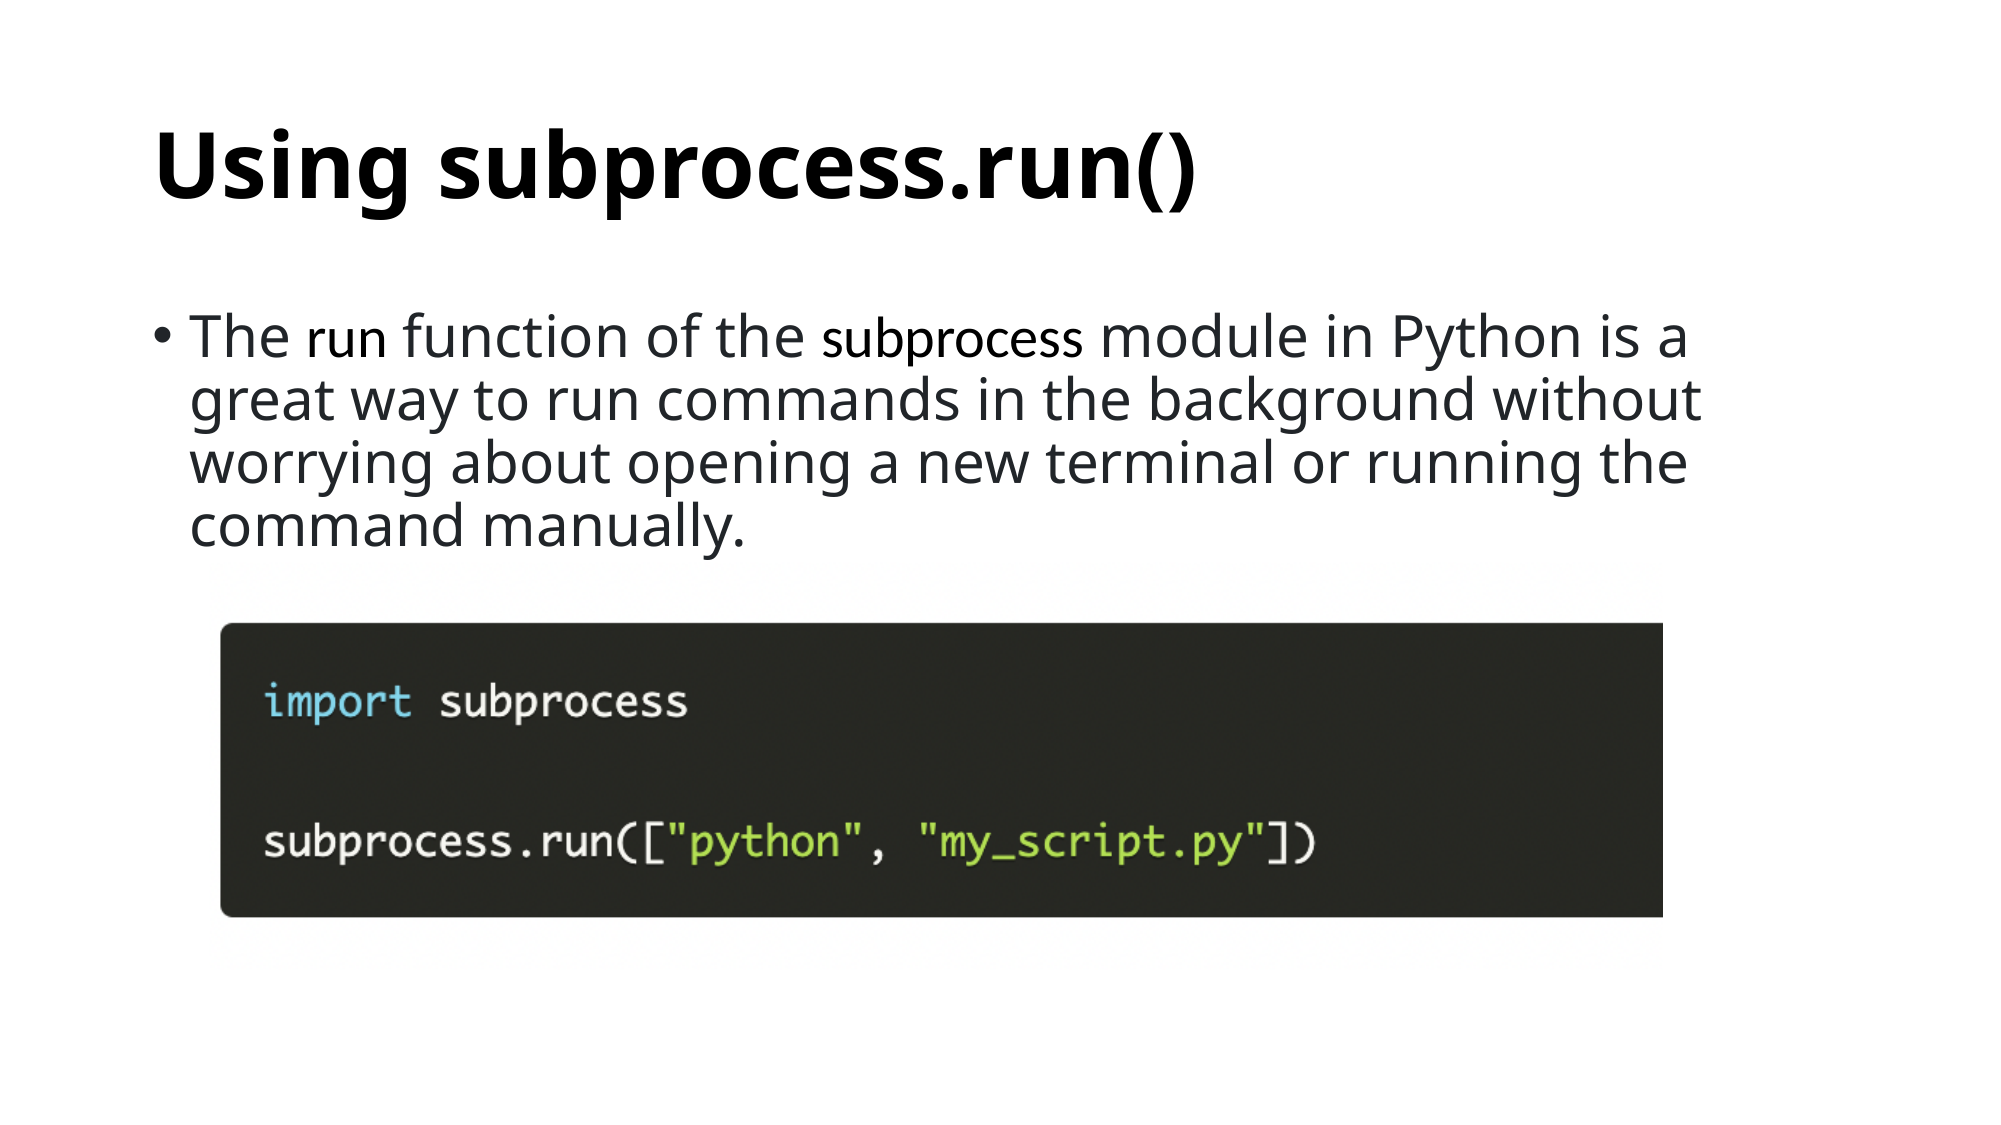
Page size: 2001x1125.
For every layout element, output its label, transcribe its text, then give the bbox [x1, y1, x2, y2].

title Using subprocess.run() [137, 59, 1863, 278]
picture [209, 562, 1664, 970]
list The run function of the subprocess module in Python is a great way to run commands in the background without worrying about opening a new terminal or running the command manually. [137, 299, 1863, 1014]
